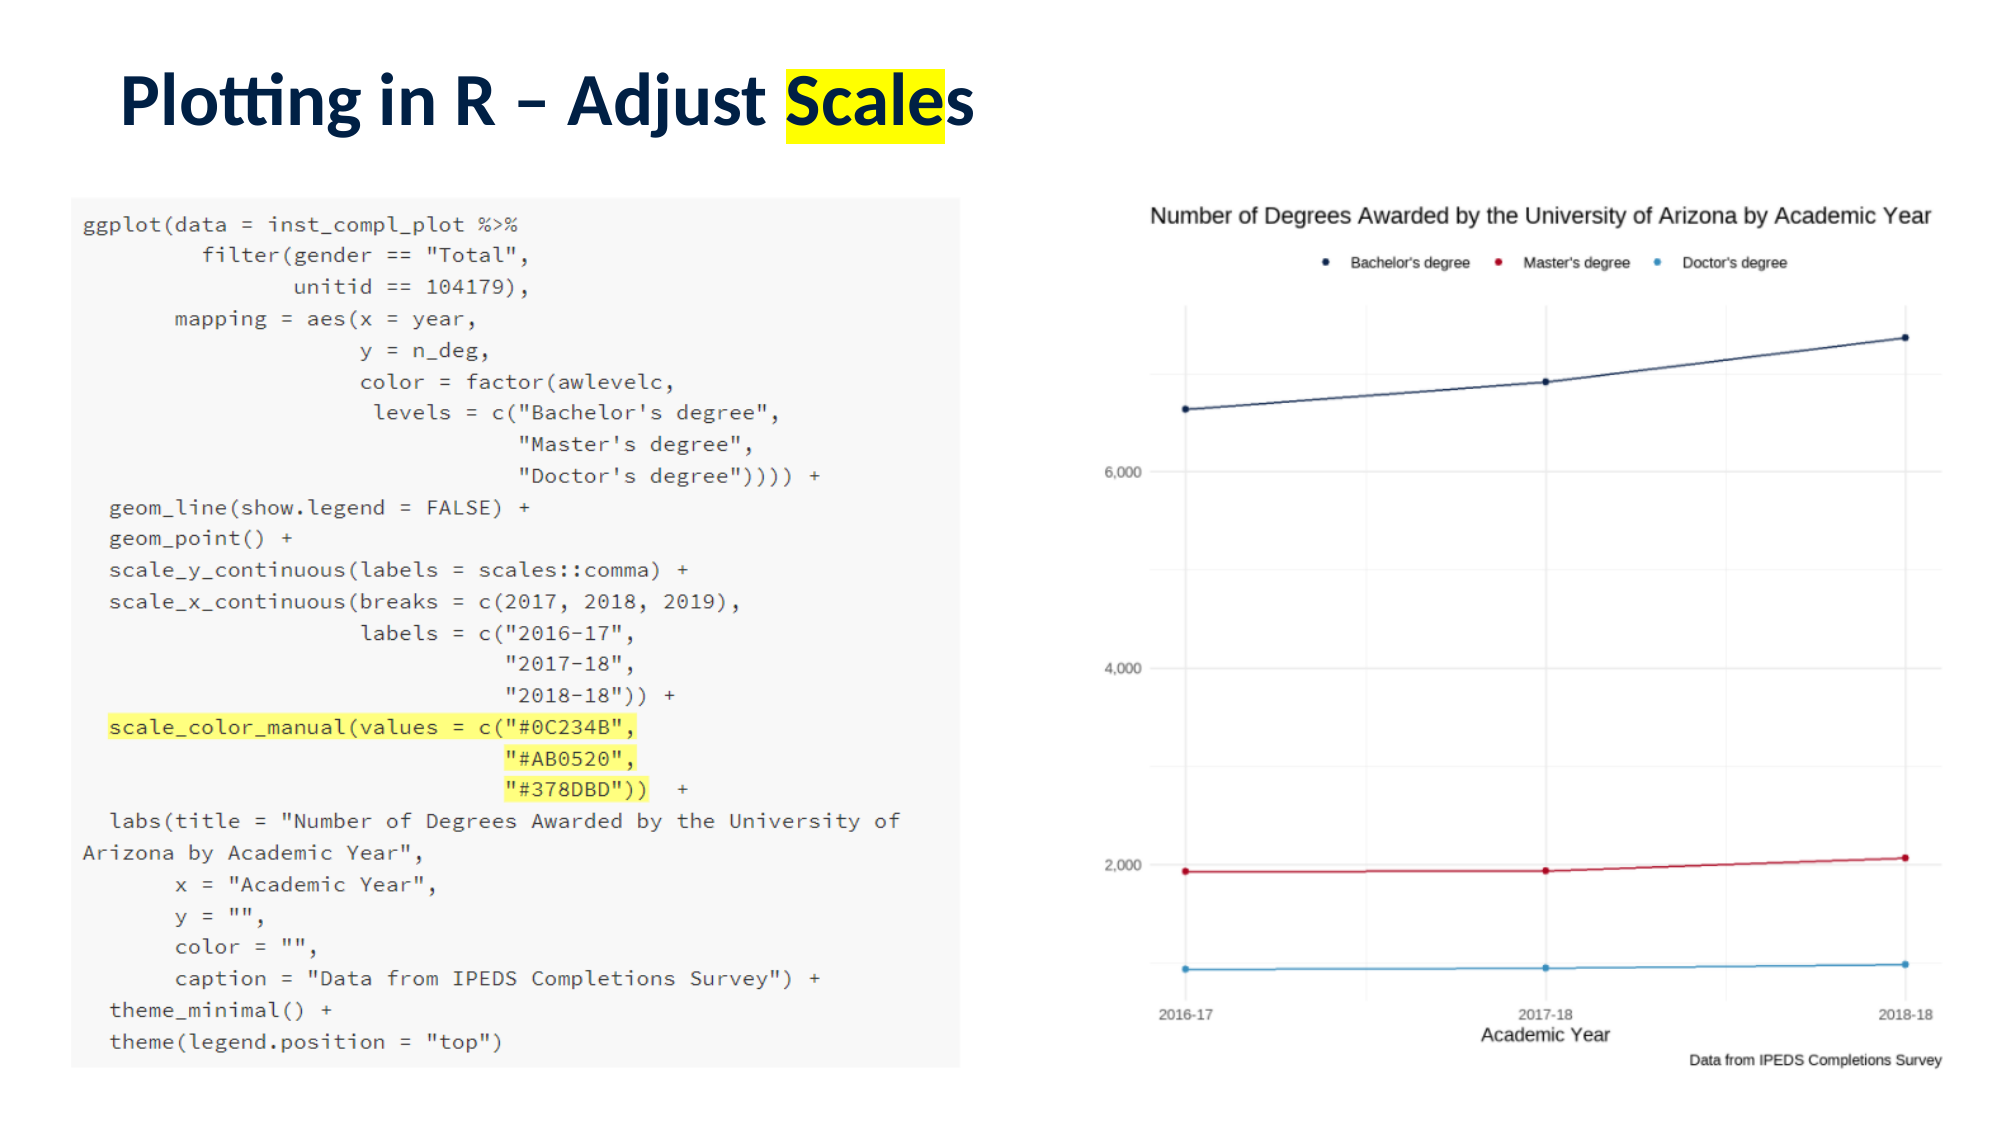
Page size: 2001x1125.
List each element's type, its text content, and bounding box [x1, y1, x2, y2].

title Plotting in R – Adjust Scales [105, 52, 1895, 172]
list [51, 172, 1949, 1073]
